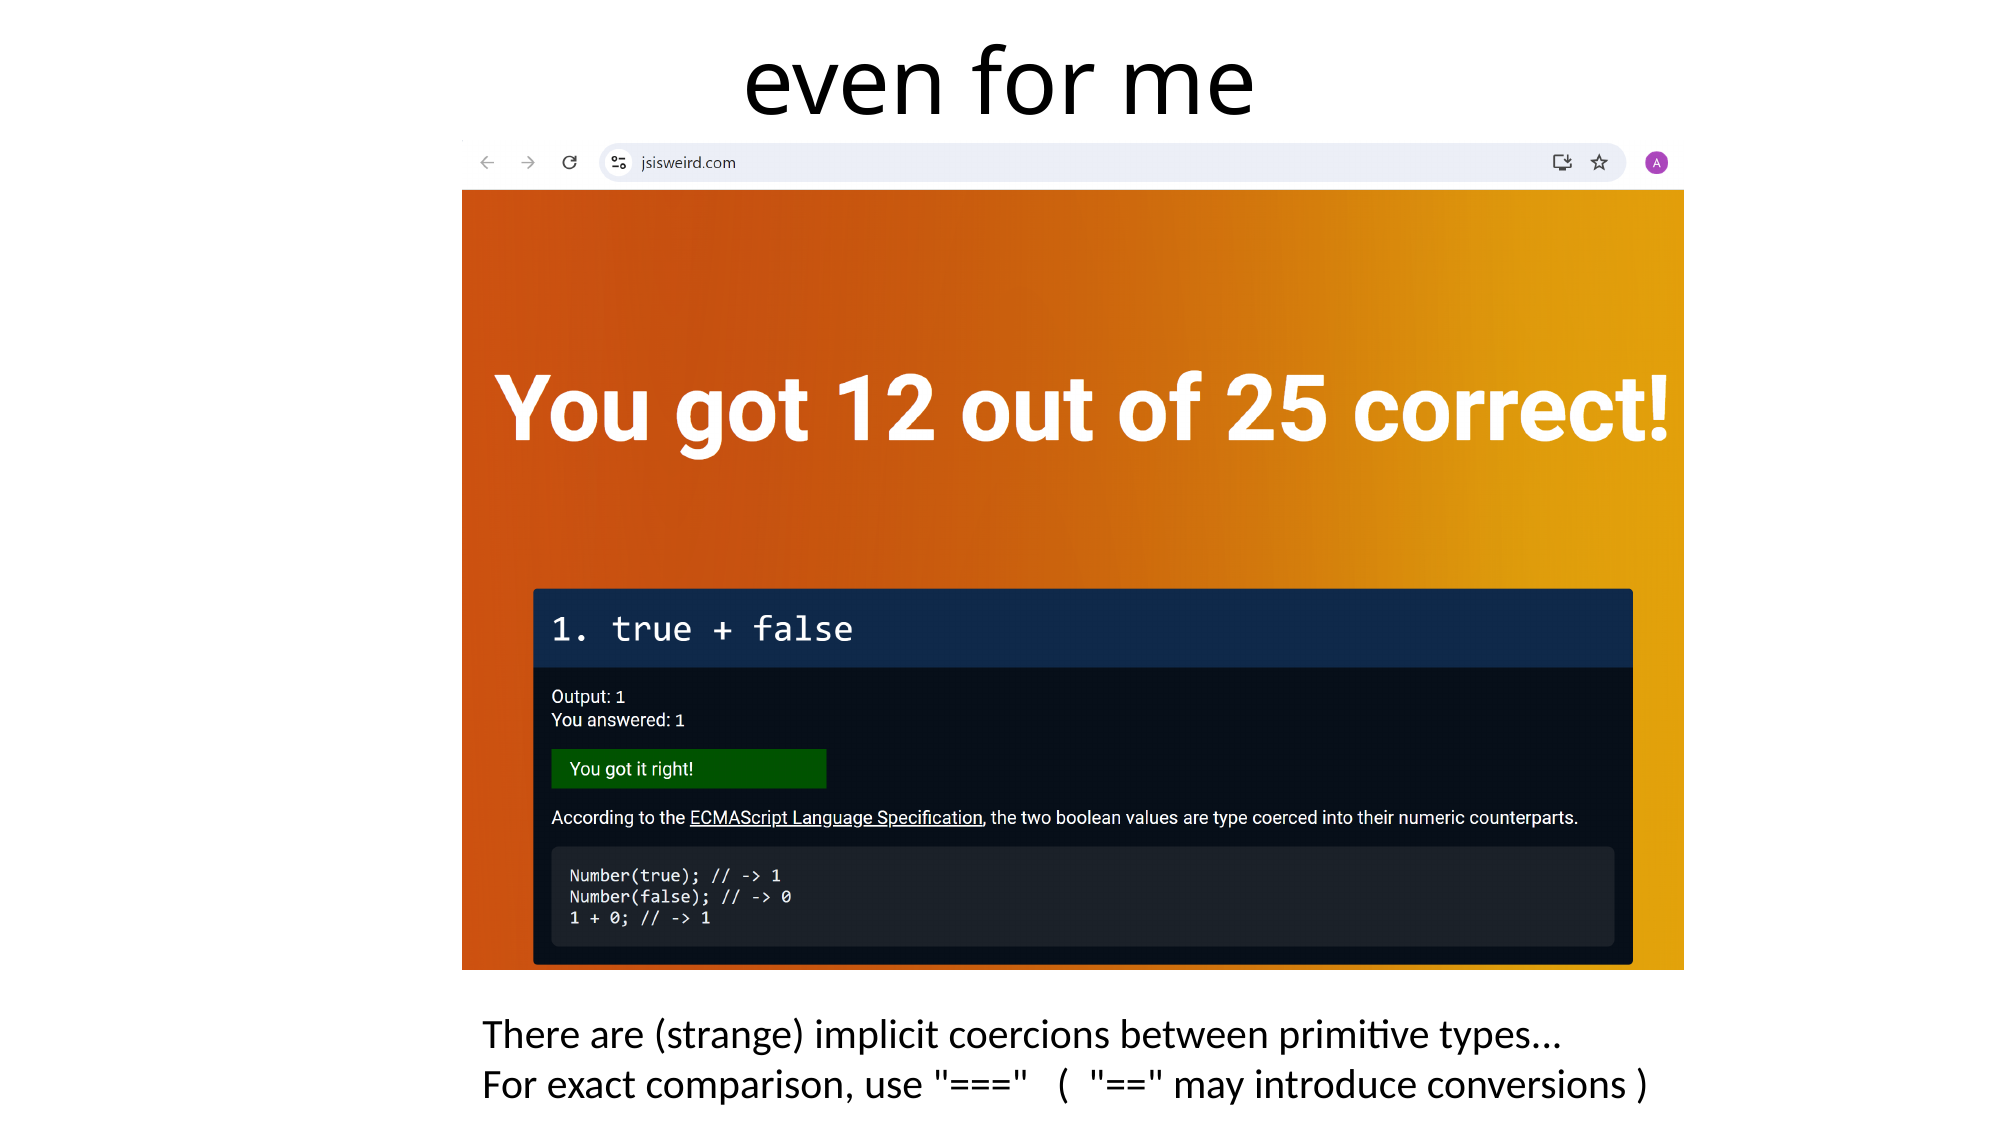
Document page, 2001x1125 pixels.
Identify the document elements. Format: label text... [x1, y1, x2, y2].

text_box There are (strange) implicit coercions between primitive types... For exact comparison, use "===" ( "==" may introduce conversions ) [467, 999, 1665, 1115]
picture [462, 140, 1684, 970]
title even for me [137, 17, 1863, 152]
